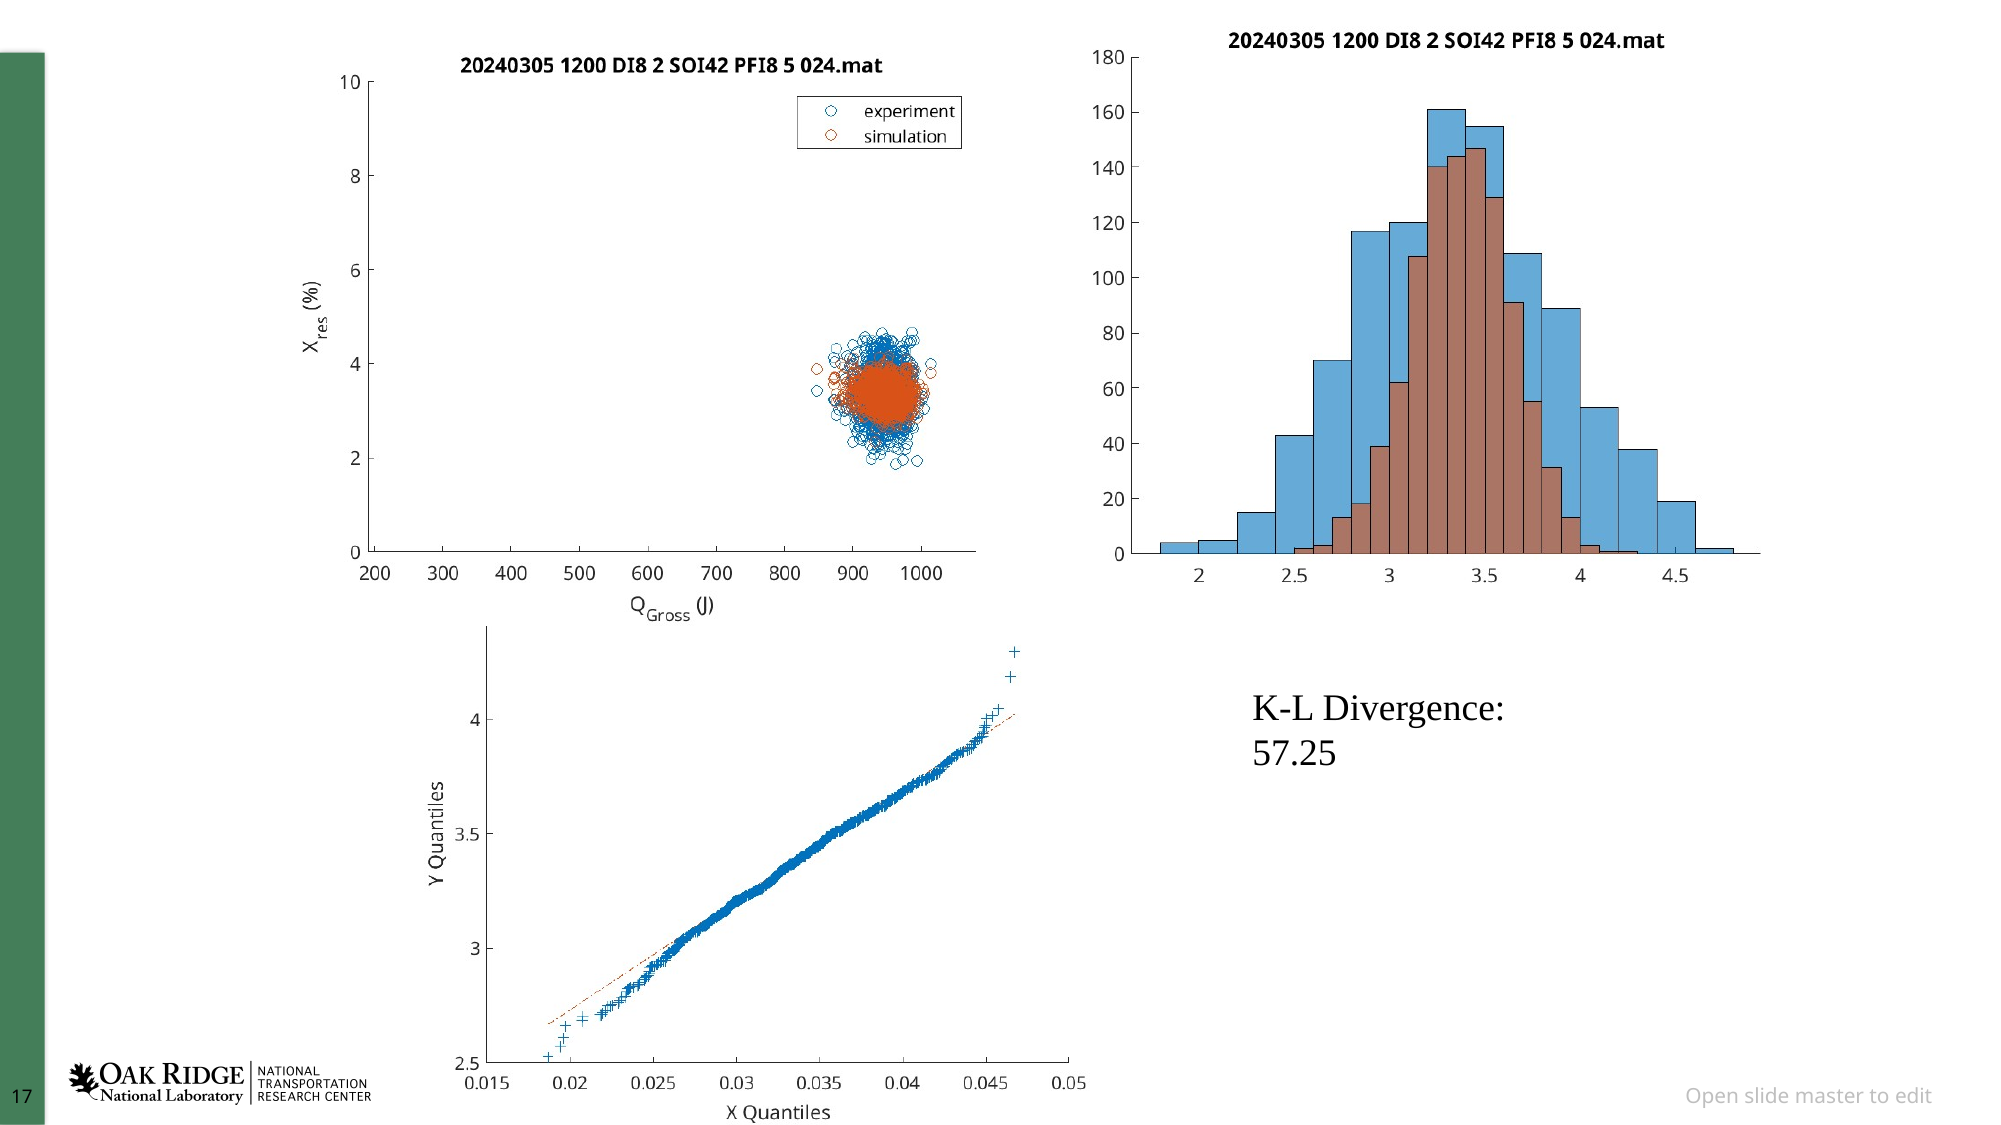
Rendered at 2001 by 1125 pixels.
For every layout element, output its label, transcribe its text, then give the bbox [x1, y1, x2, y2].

picture [66, 1058, 373, 1108]
text_box K-L Divergence: 57.25 [1237, 675, 1838, 1013]
picture [265, 11, 1838, 1125]
